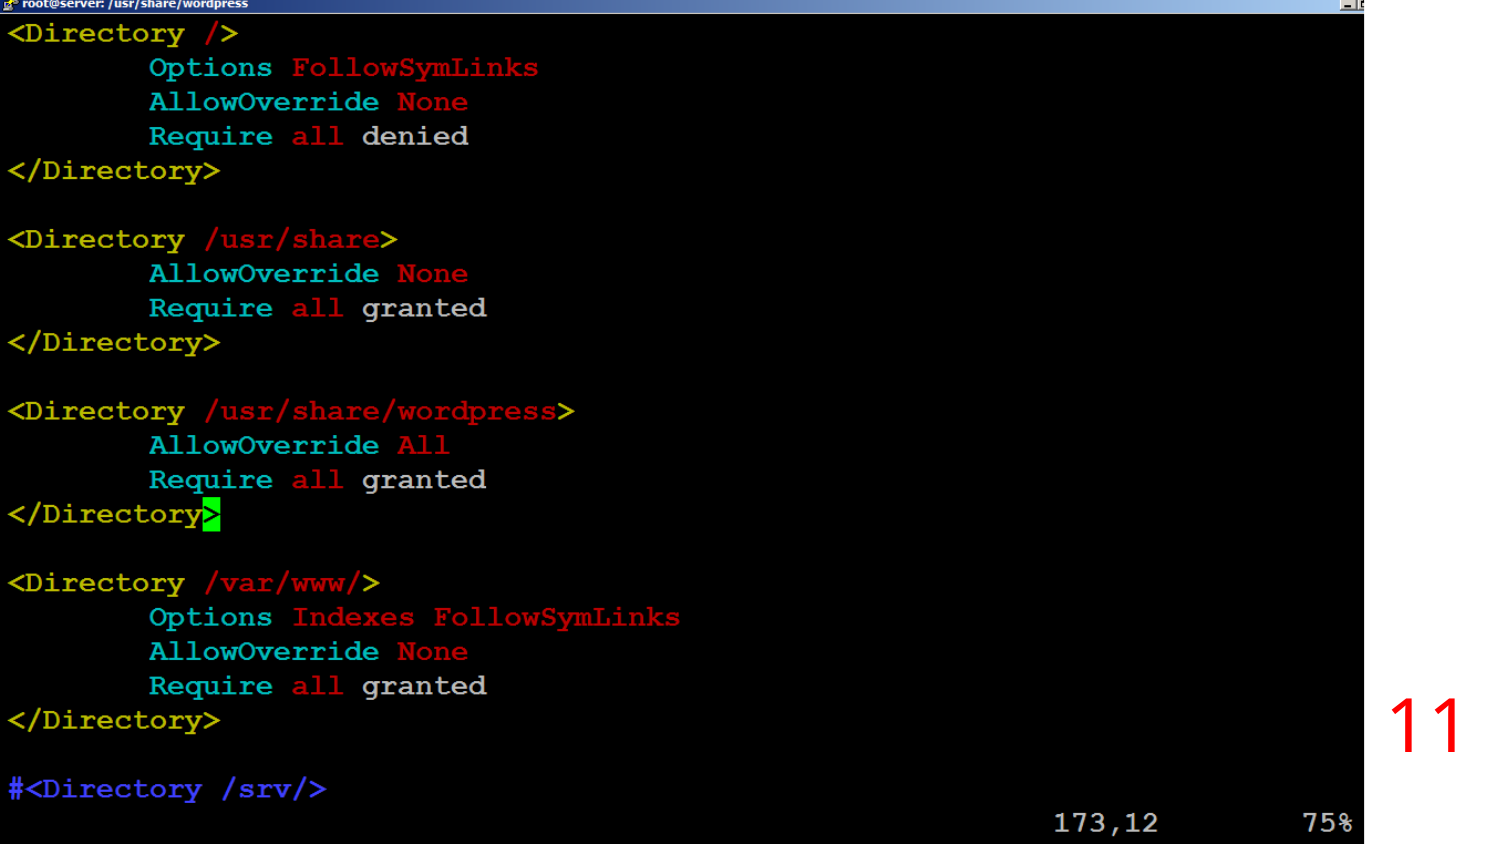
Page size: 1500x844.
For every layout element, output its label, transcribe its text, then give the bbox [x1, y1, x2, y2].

picture [0, 0, 1365, 844]
text_box 11 [1370, 669, 1487, 775]
